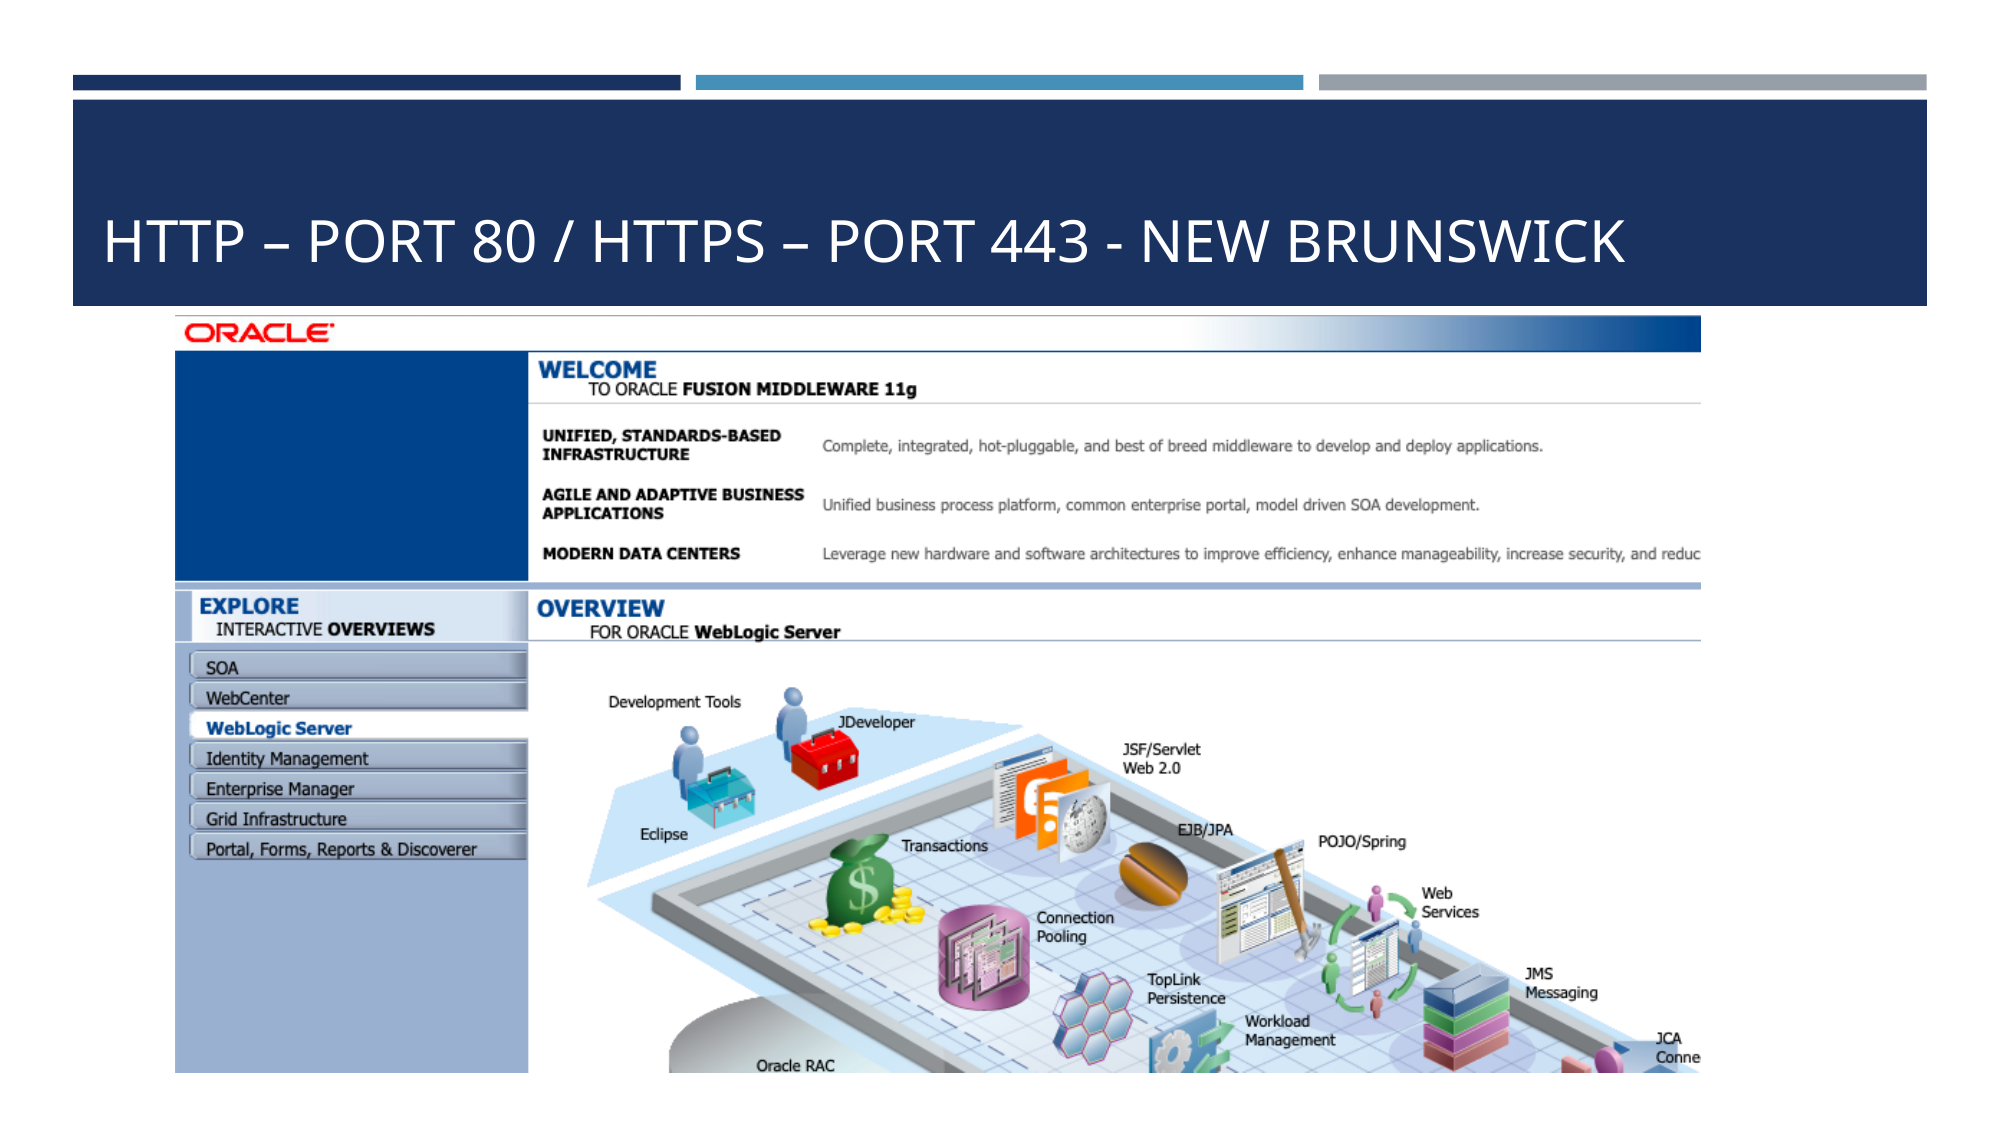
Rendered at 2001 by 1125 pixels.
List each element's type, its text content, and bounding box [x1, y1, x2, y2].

picture [175, 315, 1701, 1073]
title HTTP – Port 80 / HTTPS – Port 443 - New Brunswick [94, 119, 1906, 283]
